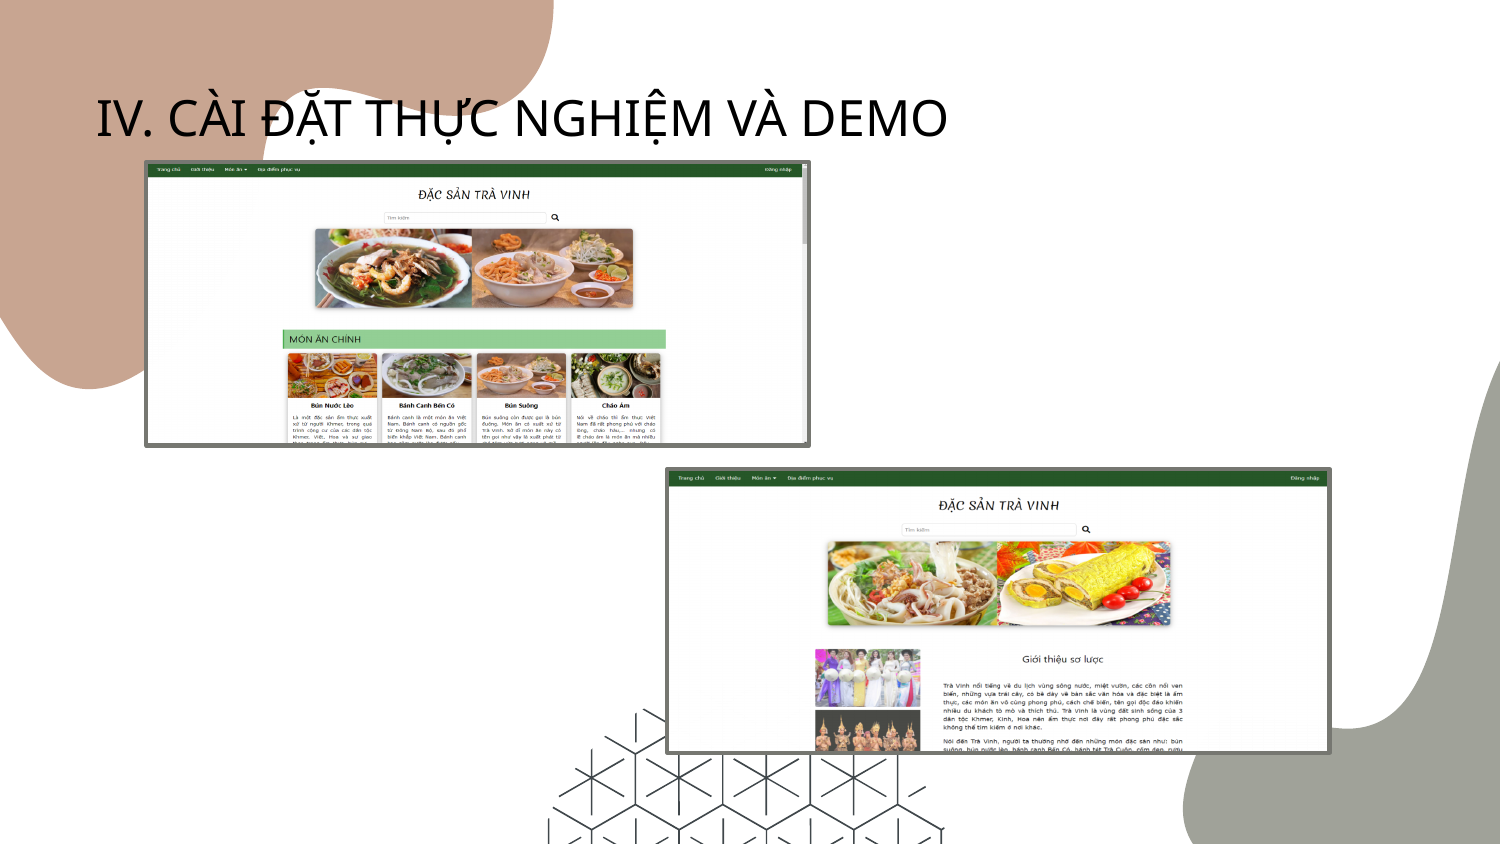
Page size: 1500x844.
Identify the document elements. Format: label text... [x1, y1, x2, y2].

picture [666, 468, 1330, 753]
picture [146, 161, 810, 446]
text_box IV. CÀI ĐẶT THỰC NGHIỆM VÀ DEMO [81, 79, 965, 155]
